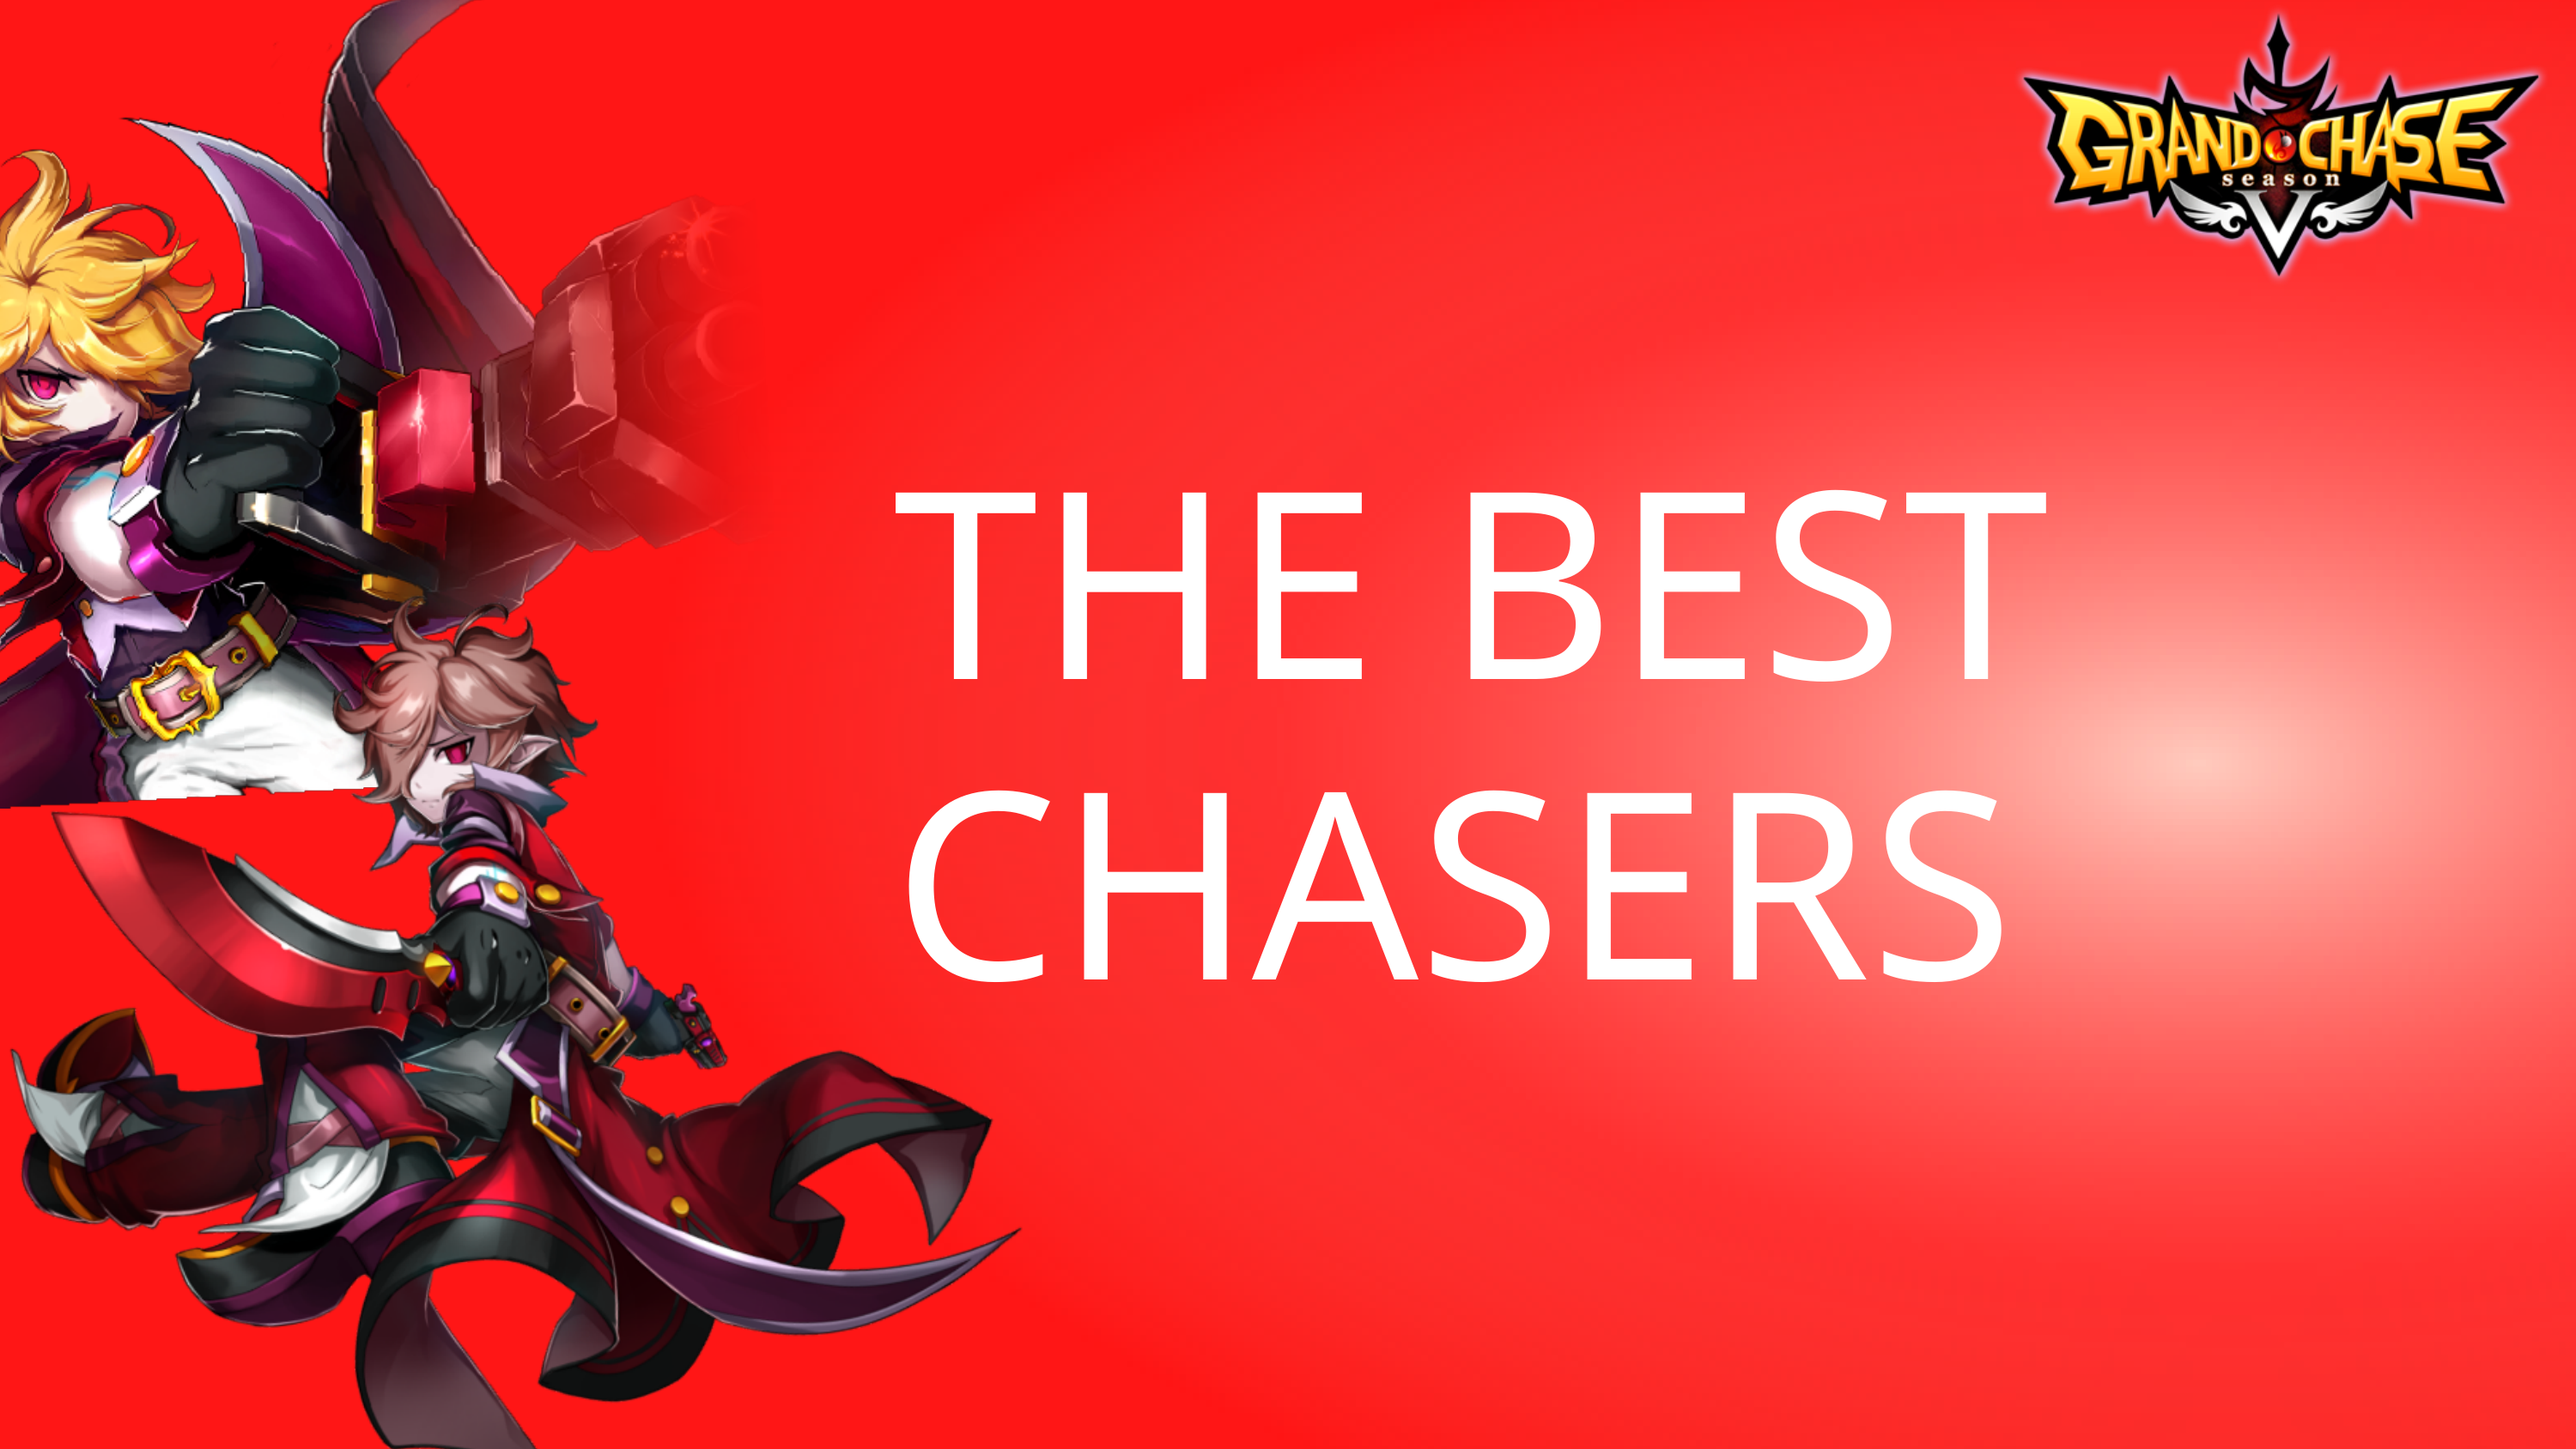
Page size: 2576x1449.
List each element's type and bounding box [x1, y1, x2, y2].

text_box [893, 423, 2344, 1193]
picture [0, 0, 2576, 1449]
